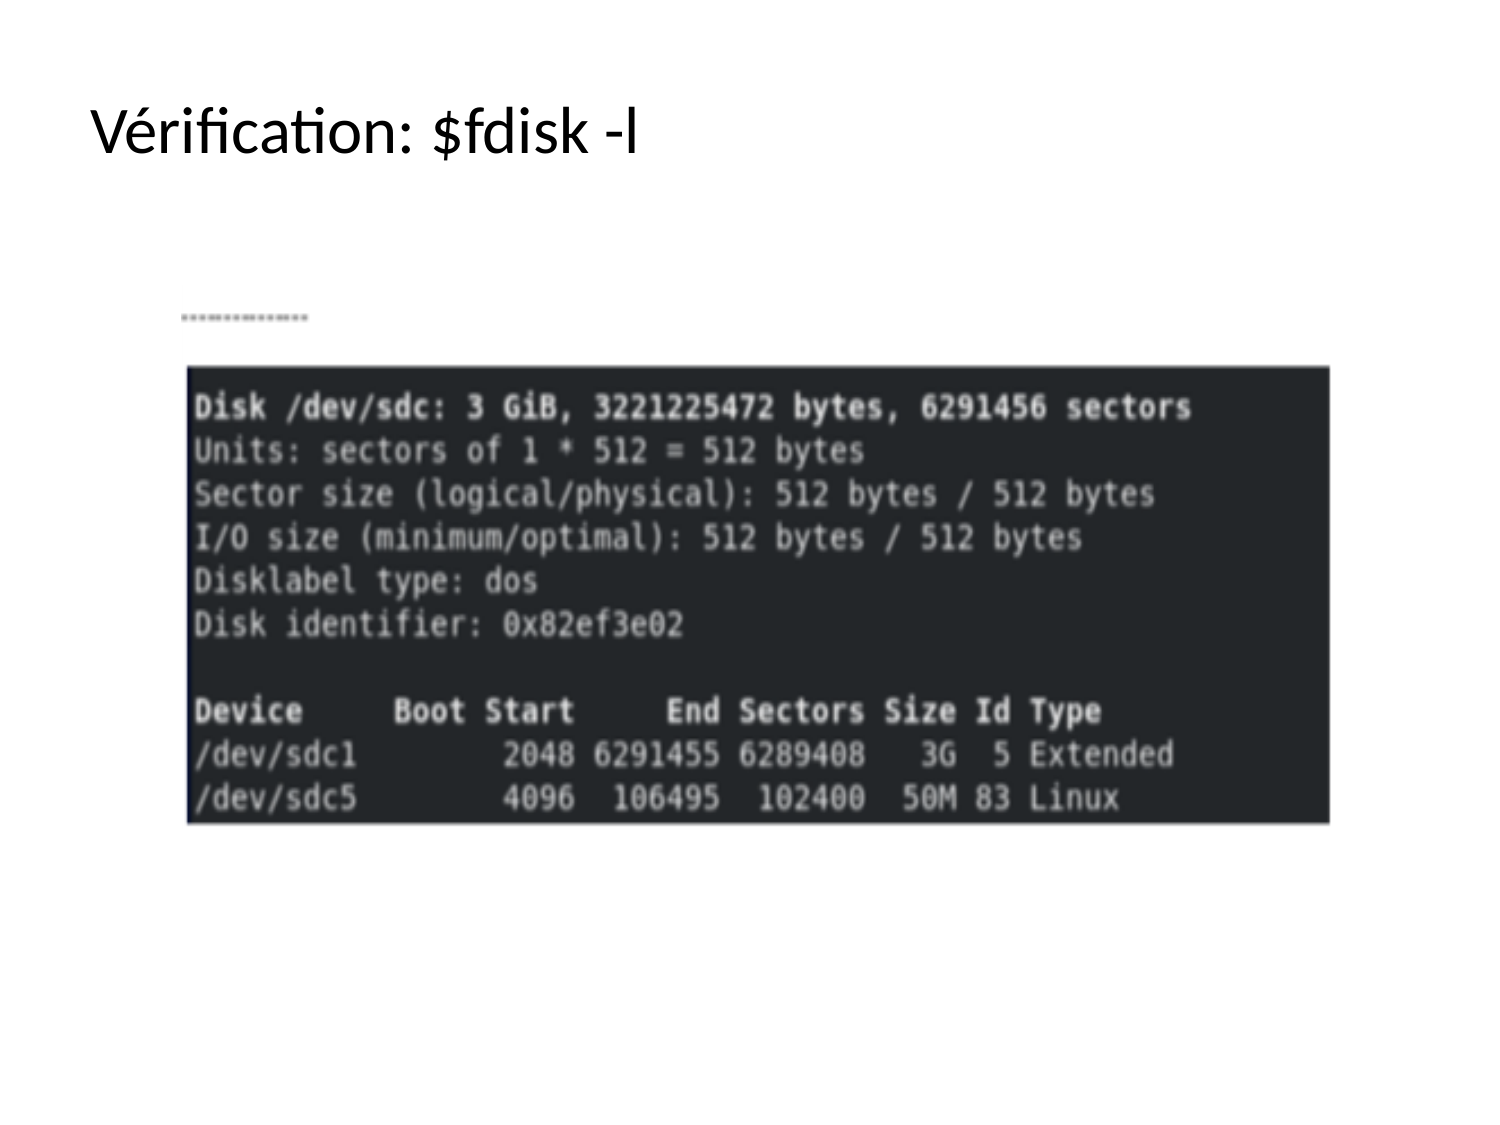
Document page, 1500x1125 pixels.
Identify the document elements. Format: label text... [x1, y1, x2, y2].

list Vérification: $fdisk -l [75, 79, 1425, 1045]
picture [180, 284, 1335, 829]
